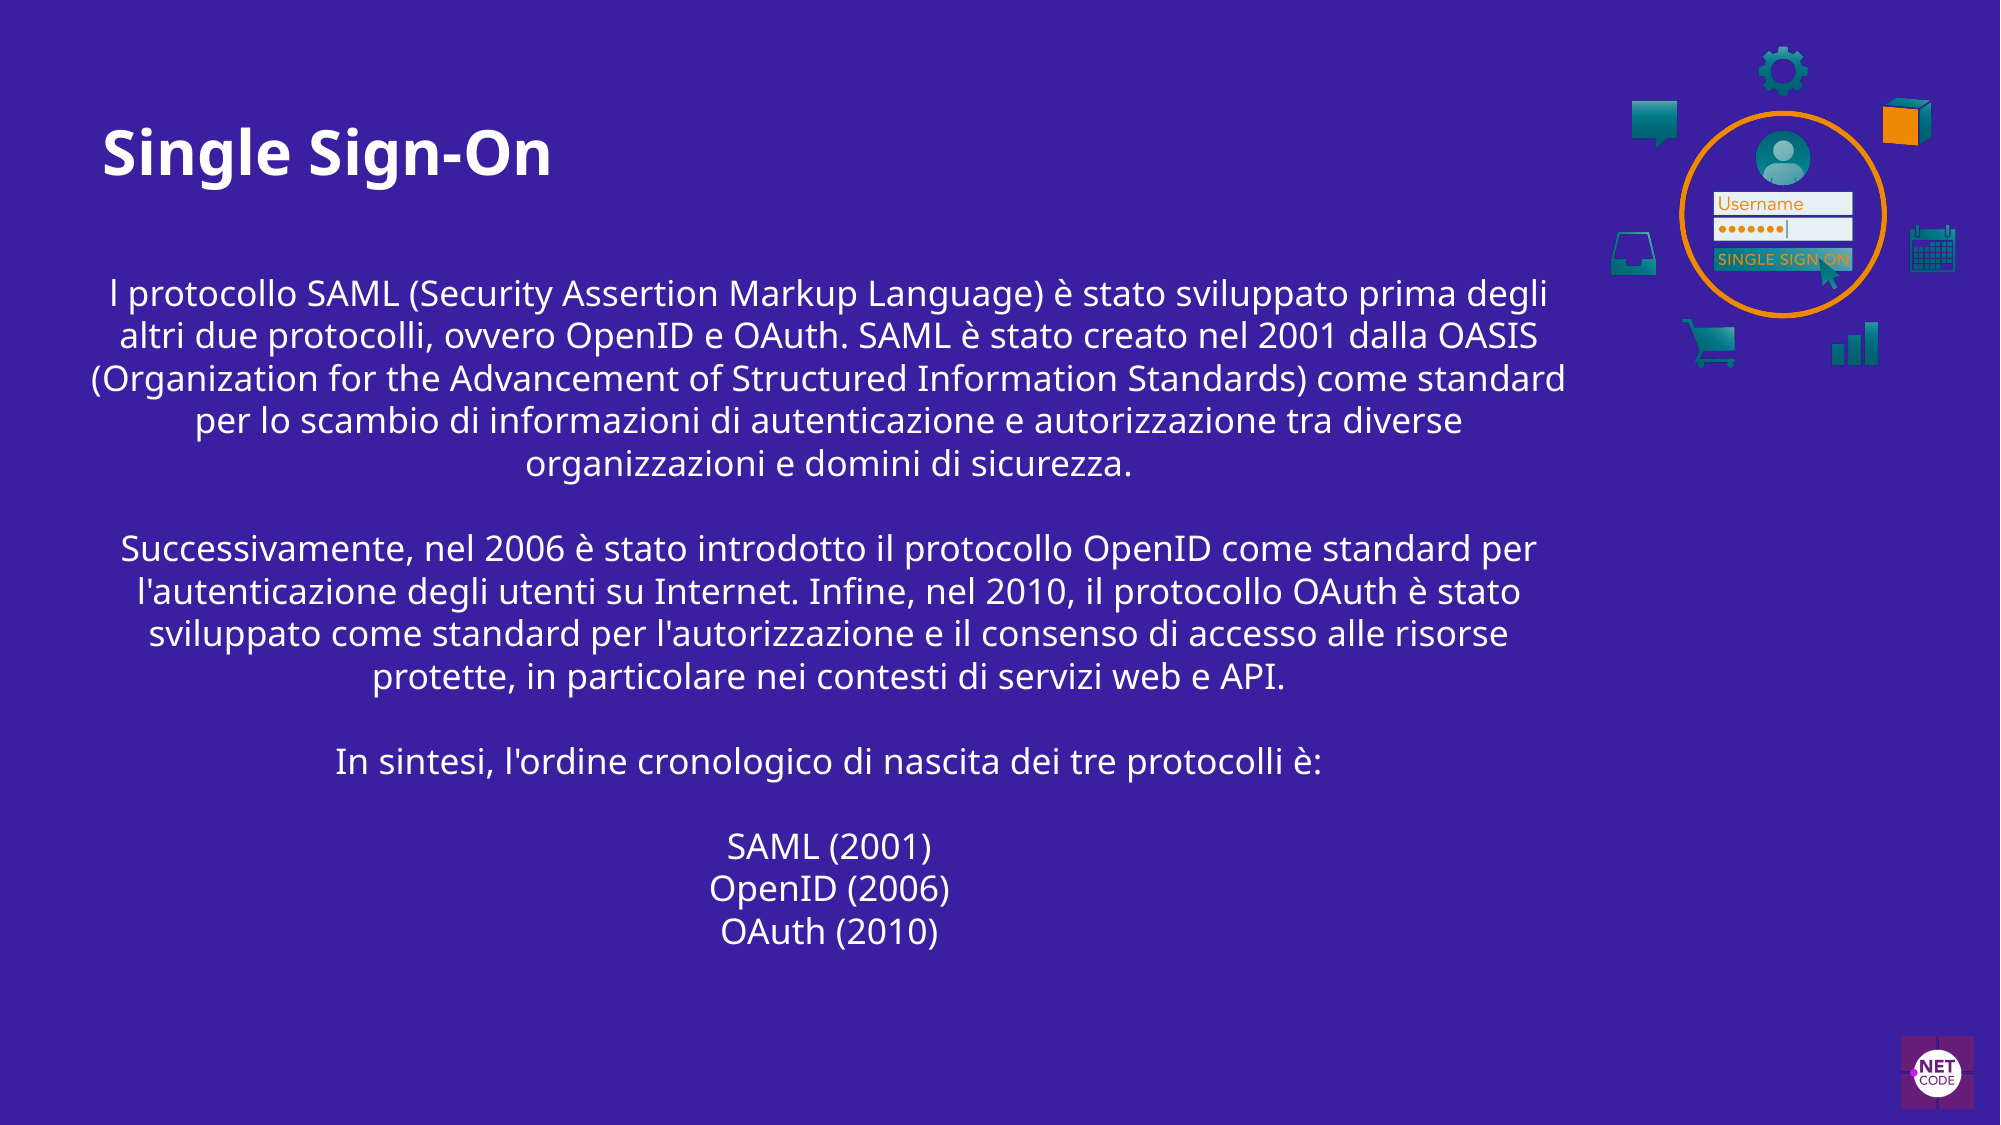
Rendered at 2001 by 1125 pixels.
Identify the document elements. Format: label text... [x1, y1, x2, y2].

picture [1594, 35, 1972, 376]
text_box l protocollo SAML (Security Assertion Markup Language) è stato sviluppato prima degli altri due protocolli, ovvero OpenID e OAuth. SAML è stato creato nel 2001 dalla OASIS (Organization for the Advancement of Structured Information Standards) come standard per lo scambio di informazioni di autenticazione e autorizzazione tra diverse organizzazioni e domini di sicurezza. Successivamente, nel 2006 è stato introdotto il protocollo OpenID come standard per l'autenticazione degli utenti su Internet. Infine, nel 2010, il protocollo OAuth è stato sviluppato come standard per l'autorizzazione e il consenso di accesso alle risorse protette, in particolare nei contesti di servizi web e API. In sintesi, l'ordine cronologico di nascita dei tre protocolli è: SAML (2001) OpenID (2006) OAuth (2010) [75, 262, 1584, 960]
title Single Sign-On [94, 46, 887, 262]
picture [1901, 1036, 1974, 1109]
